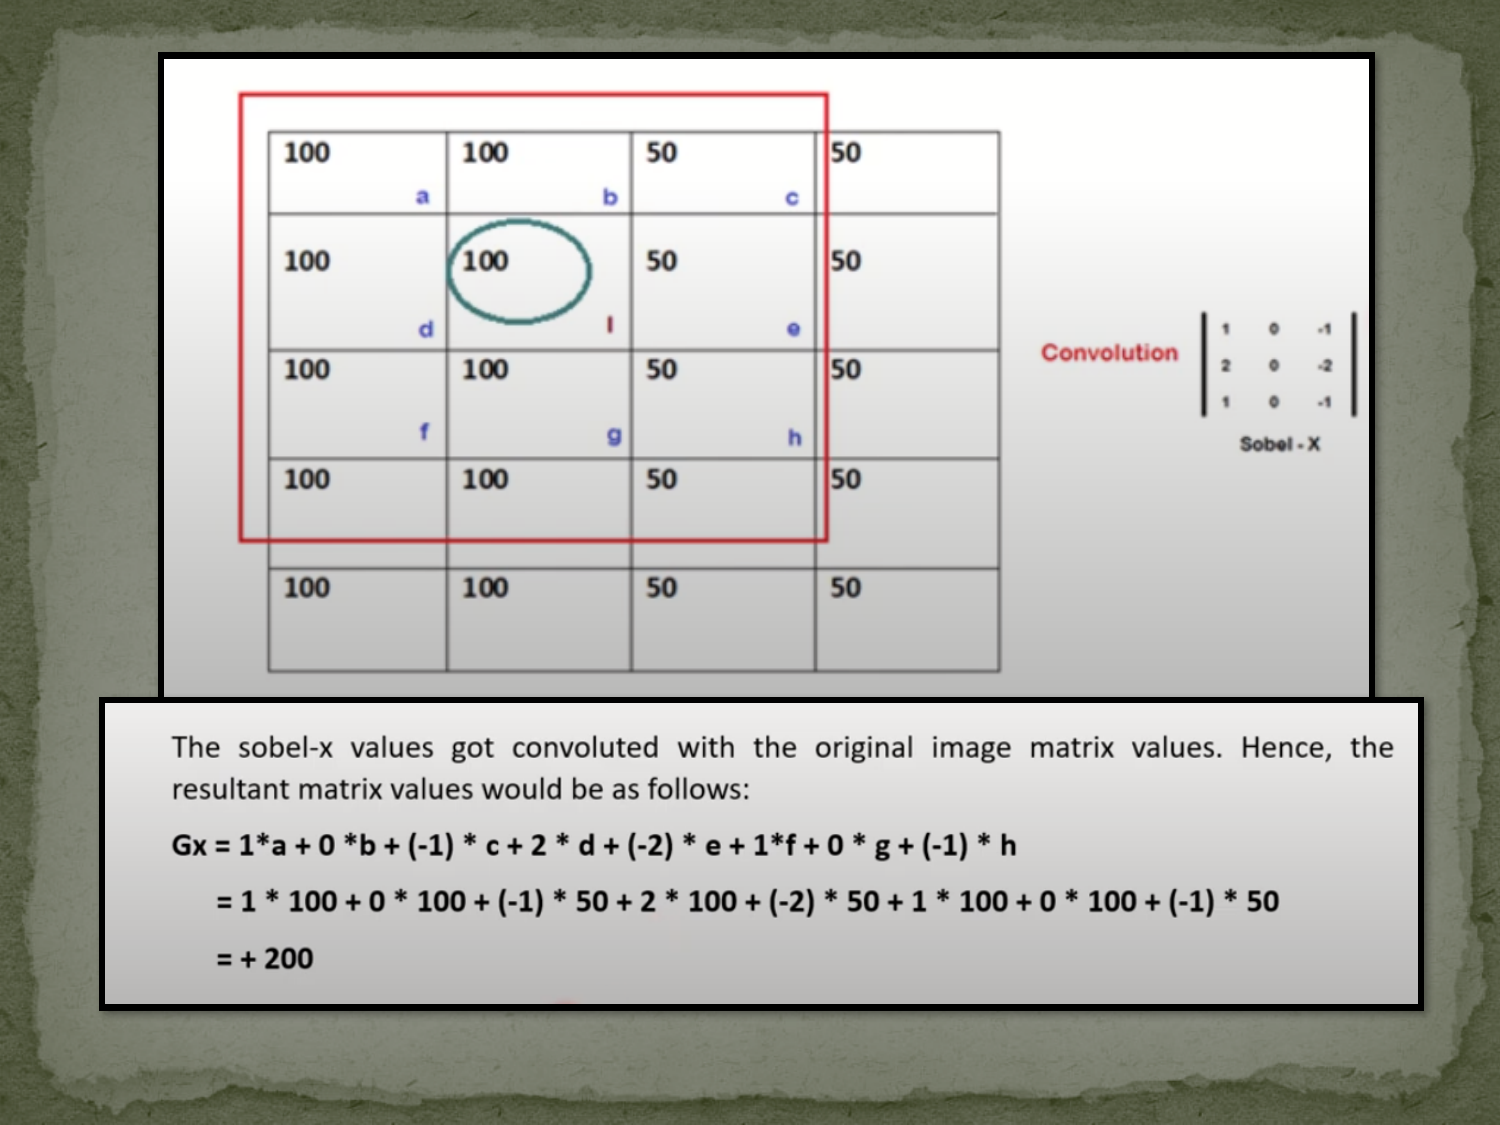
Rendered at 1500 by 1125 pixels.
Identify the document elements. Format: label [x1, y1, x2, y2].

picture [105, 702, 1420, 1006]
picture [163, 59, 1370, 701]
